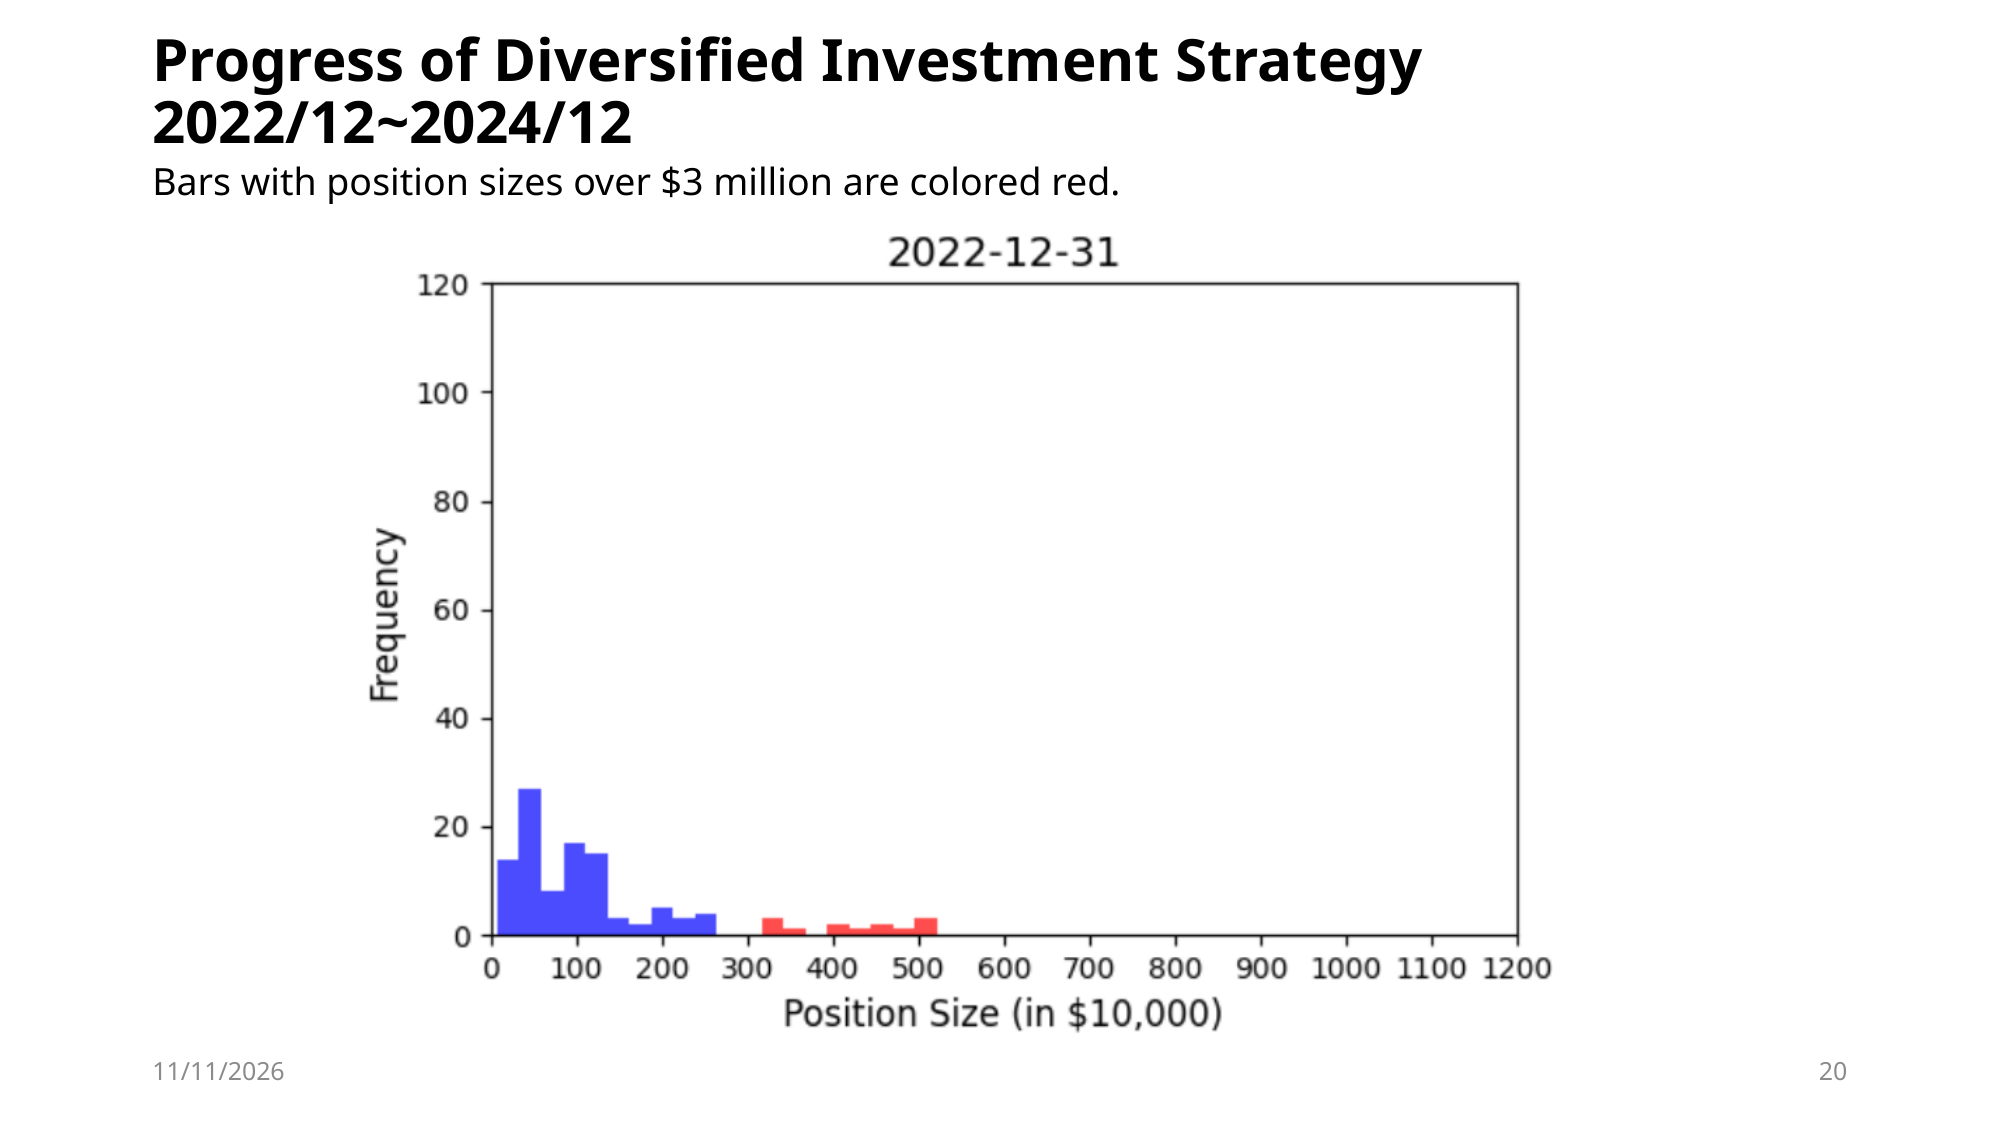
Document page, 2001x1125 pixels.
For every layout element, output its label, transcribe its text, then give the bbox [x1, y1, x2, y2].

title Progress of Diversified Investment Strategy 2022/12~2024/12 [137, 22, 1863, 165]
picture [337, 210, 1567, 1043]
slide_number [137, 1042, 588, 1103]
slide_number 20 [1412, 1042, 1863, 1103]
text_box Bars with position sizes over $3 million are colored red. [137, 150, 1138, 211]
